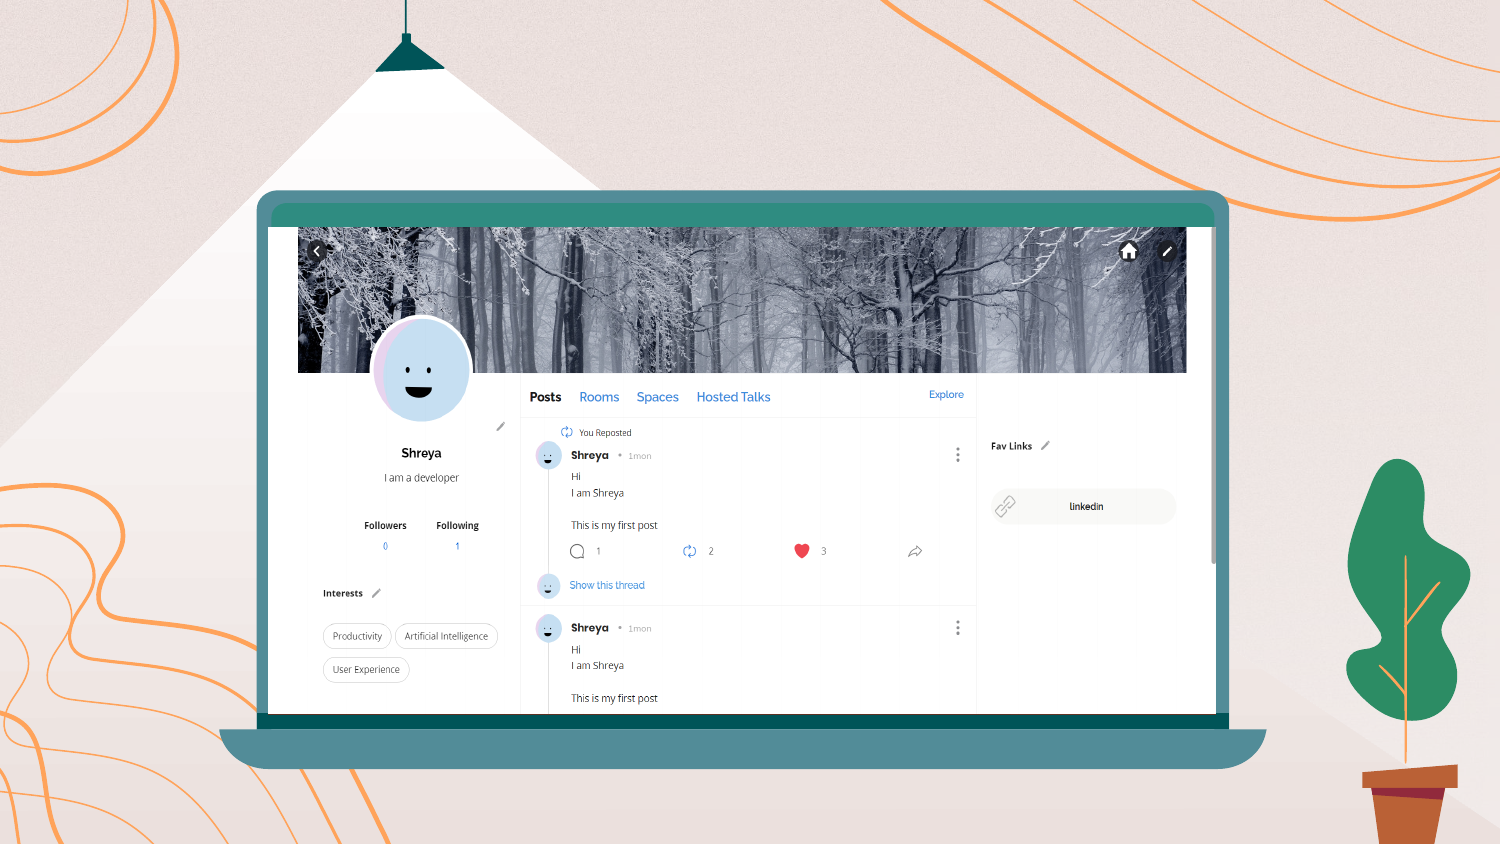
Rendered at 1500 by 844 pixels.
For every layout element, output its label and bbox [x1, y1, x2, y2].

text_box [1343, 458, 1473, 844]
picture [267, 227, 1216, 715]
text_box [219, 190, 1267, 770]
